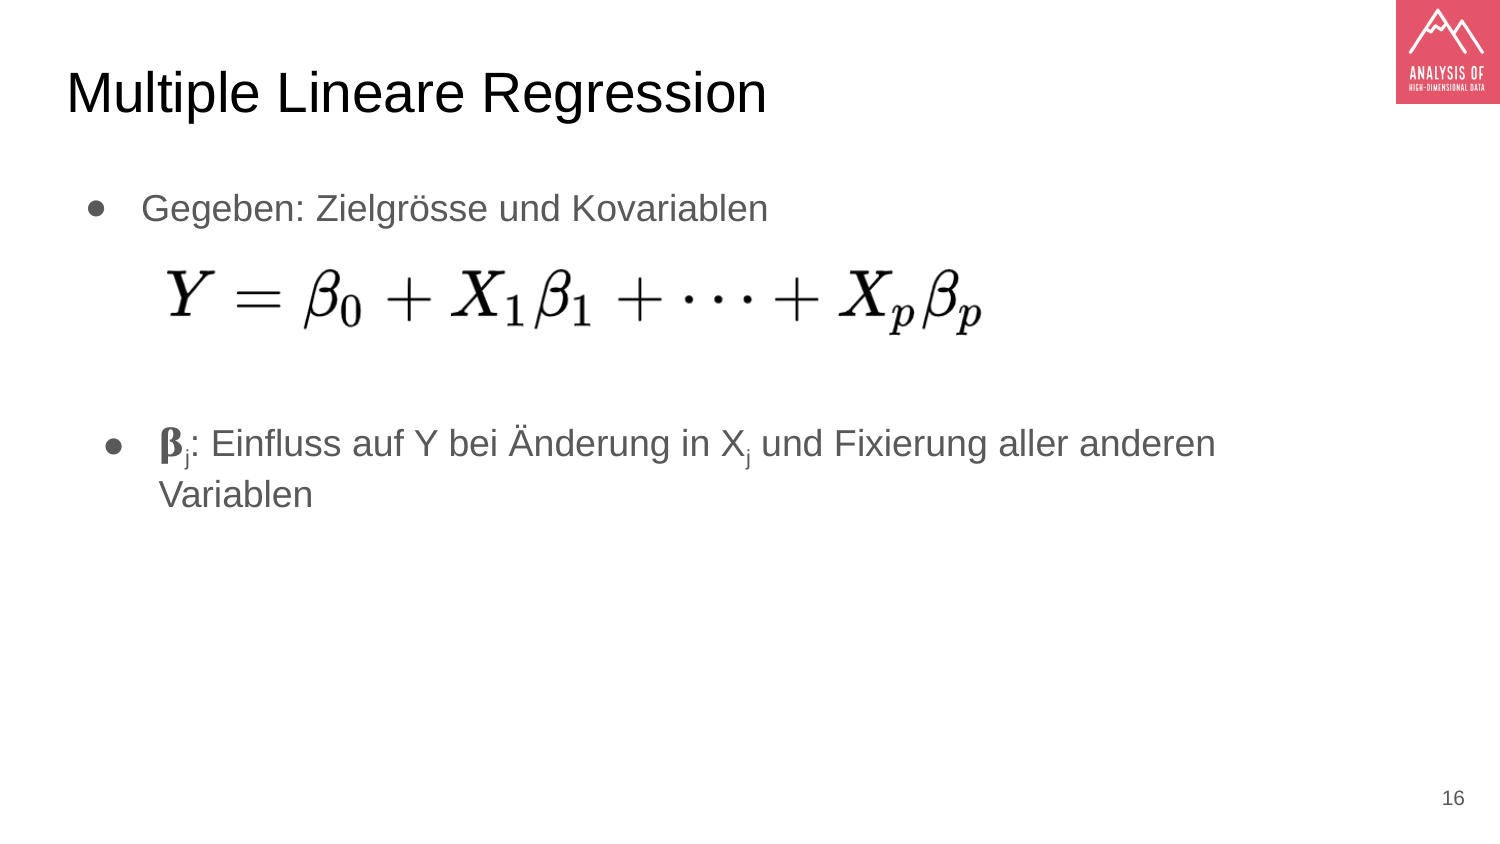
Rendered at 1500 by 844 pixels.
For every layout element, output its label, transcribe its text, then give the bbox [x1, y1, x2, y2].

picture [165, 264, 988, 340]
picture [1396, 0, 1500, 104]
slide_number ‹#› [1389, 764, 1480, 830]
text_box 𝛃j: Einfluss auf Y bei Änderung in Xj und Fixierung aller anderen Variablen [68, 403, 1370, 530]
list Gegeben: Zielgrösse und Kovariablen [51, 162, 1449, 750]
title Multiple Lineare Regression [51, 40, 1449, 135]
